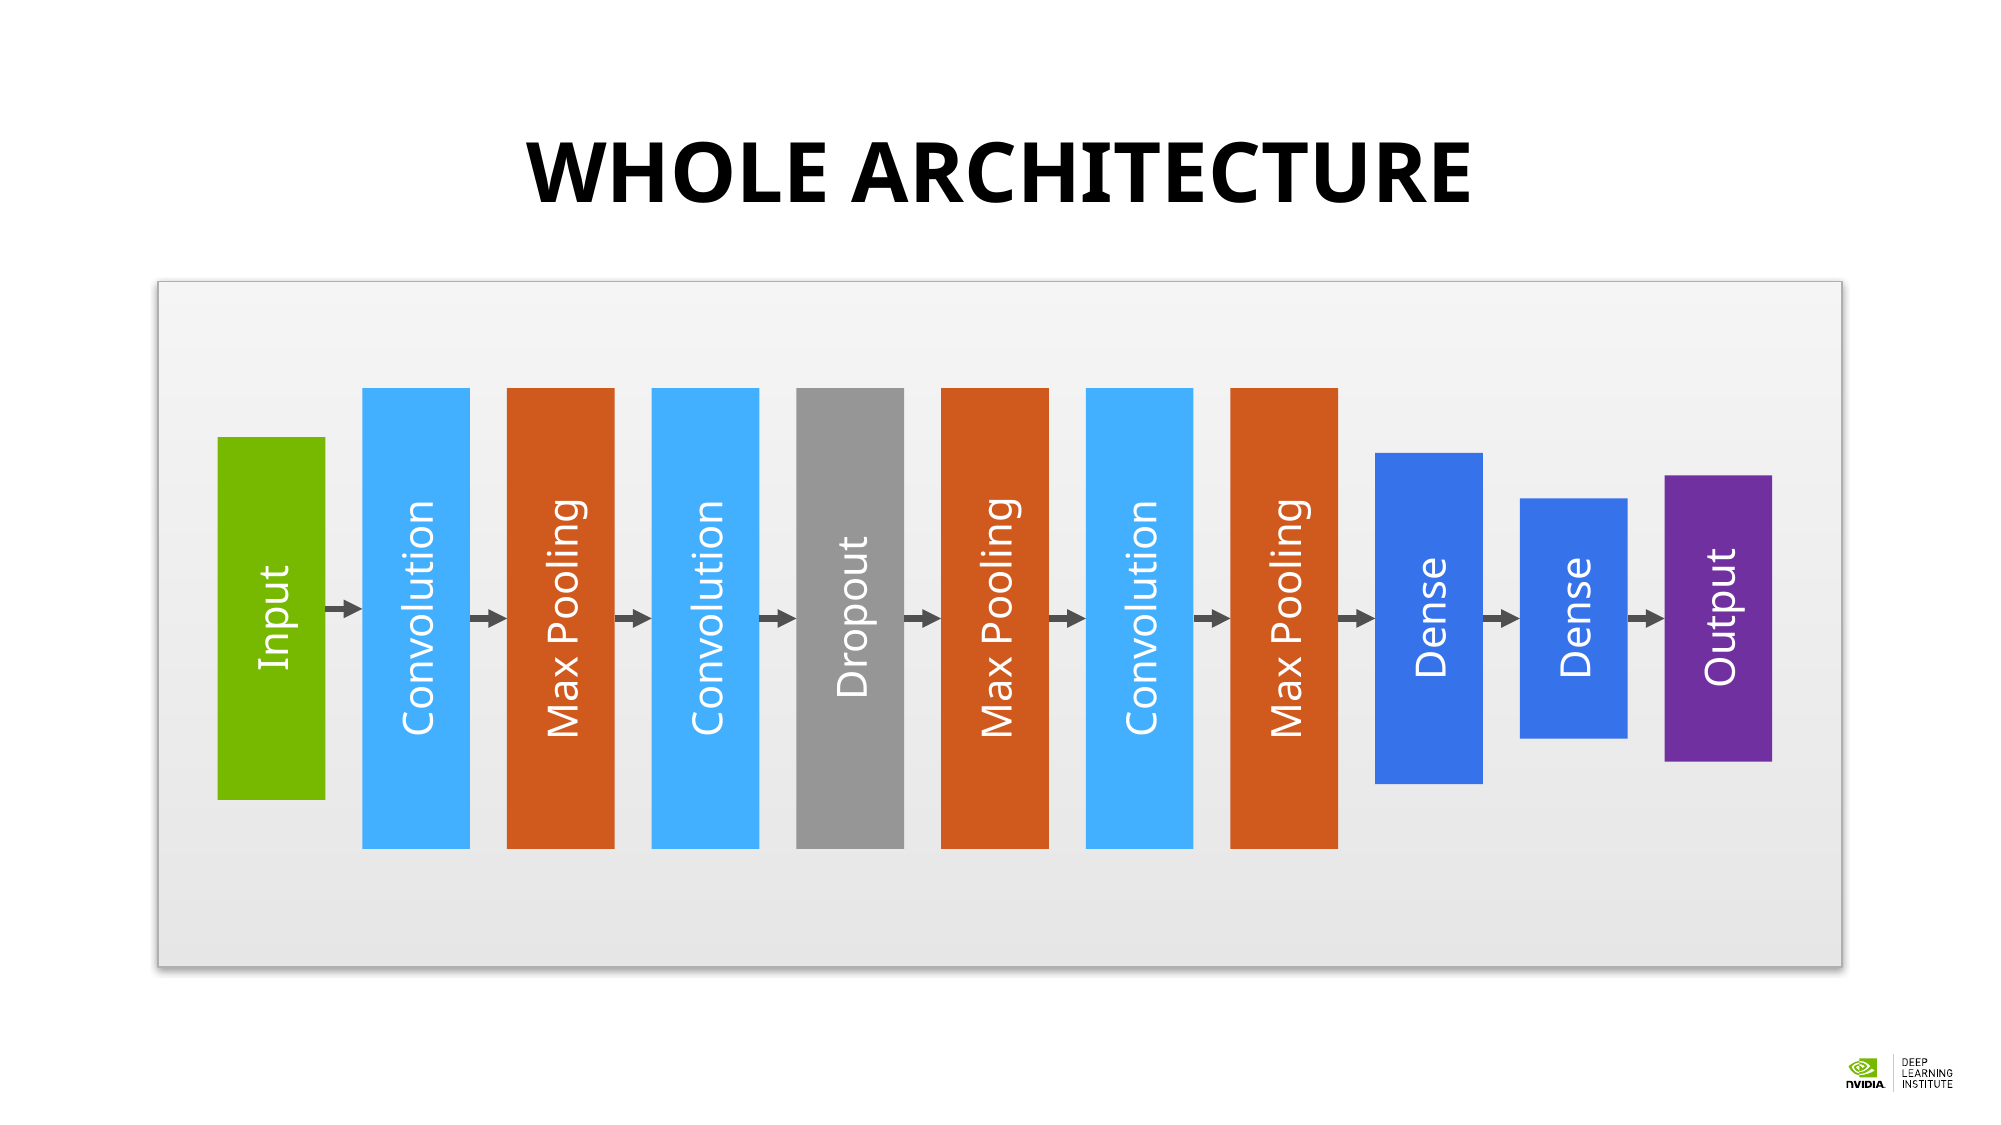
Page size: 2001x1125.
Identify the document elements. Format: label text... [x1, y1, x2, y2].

title Whole architecture [90, 120, 1910, 229]
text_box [157, 281, 1843, 968]
